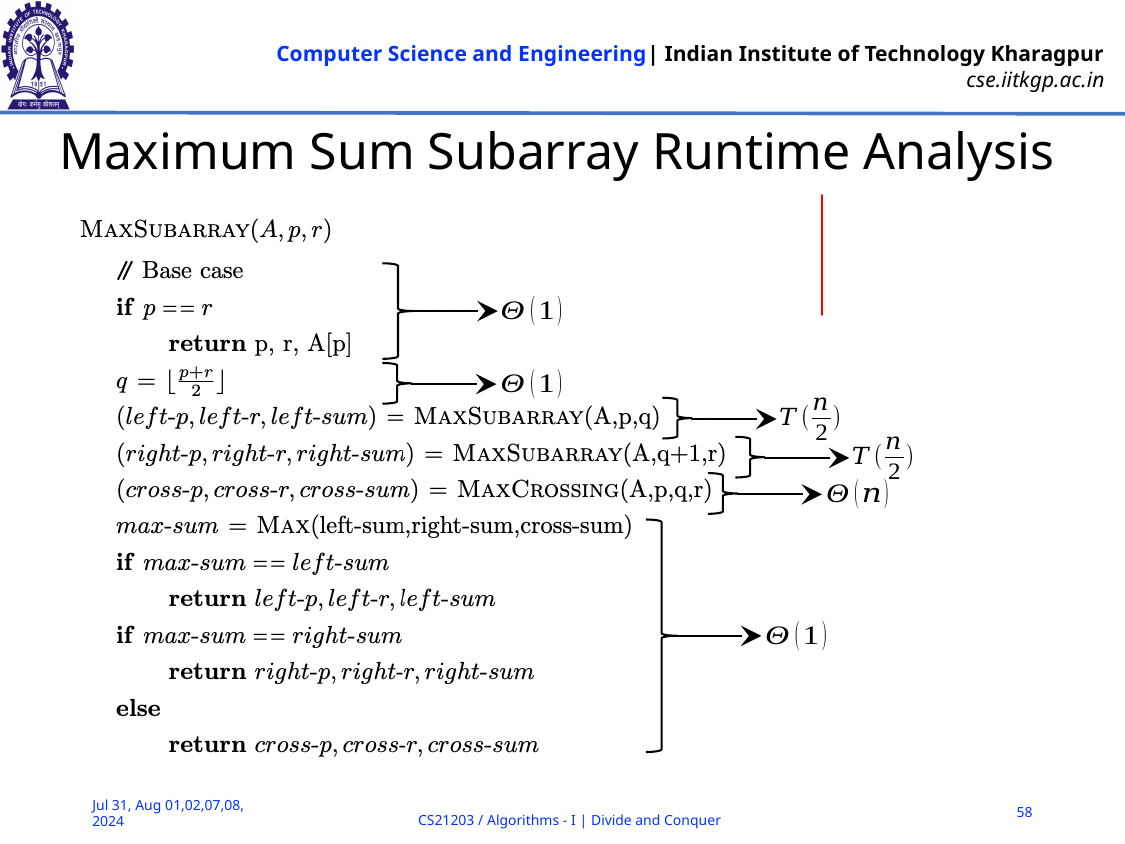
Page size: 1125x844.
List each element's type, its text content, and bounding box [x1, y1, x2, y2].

picture [77, 211, 728, 759]
title Maximum Sum Subarray Runtime Analysis [35, 78, 1078, 221]
slide_number 58 [992, 790, 1048, 836]
footer CS21203 / Algorithms - I | Divide and Conquer [236, 798, 904, 844]
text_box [735, 436, 850, 478]
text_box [707, 473, 822, 514]
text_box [382, 263, 498, 359]
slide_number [77, 798, 236, 844]
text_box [662, 397, 777, 439]
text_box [645, 519, 762, 753]
picture [1, 1, 74, 110]
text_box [382, 362, 497, 404]
